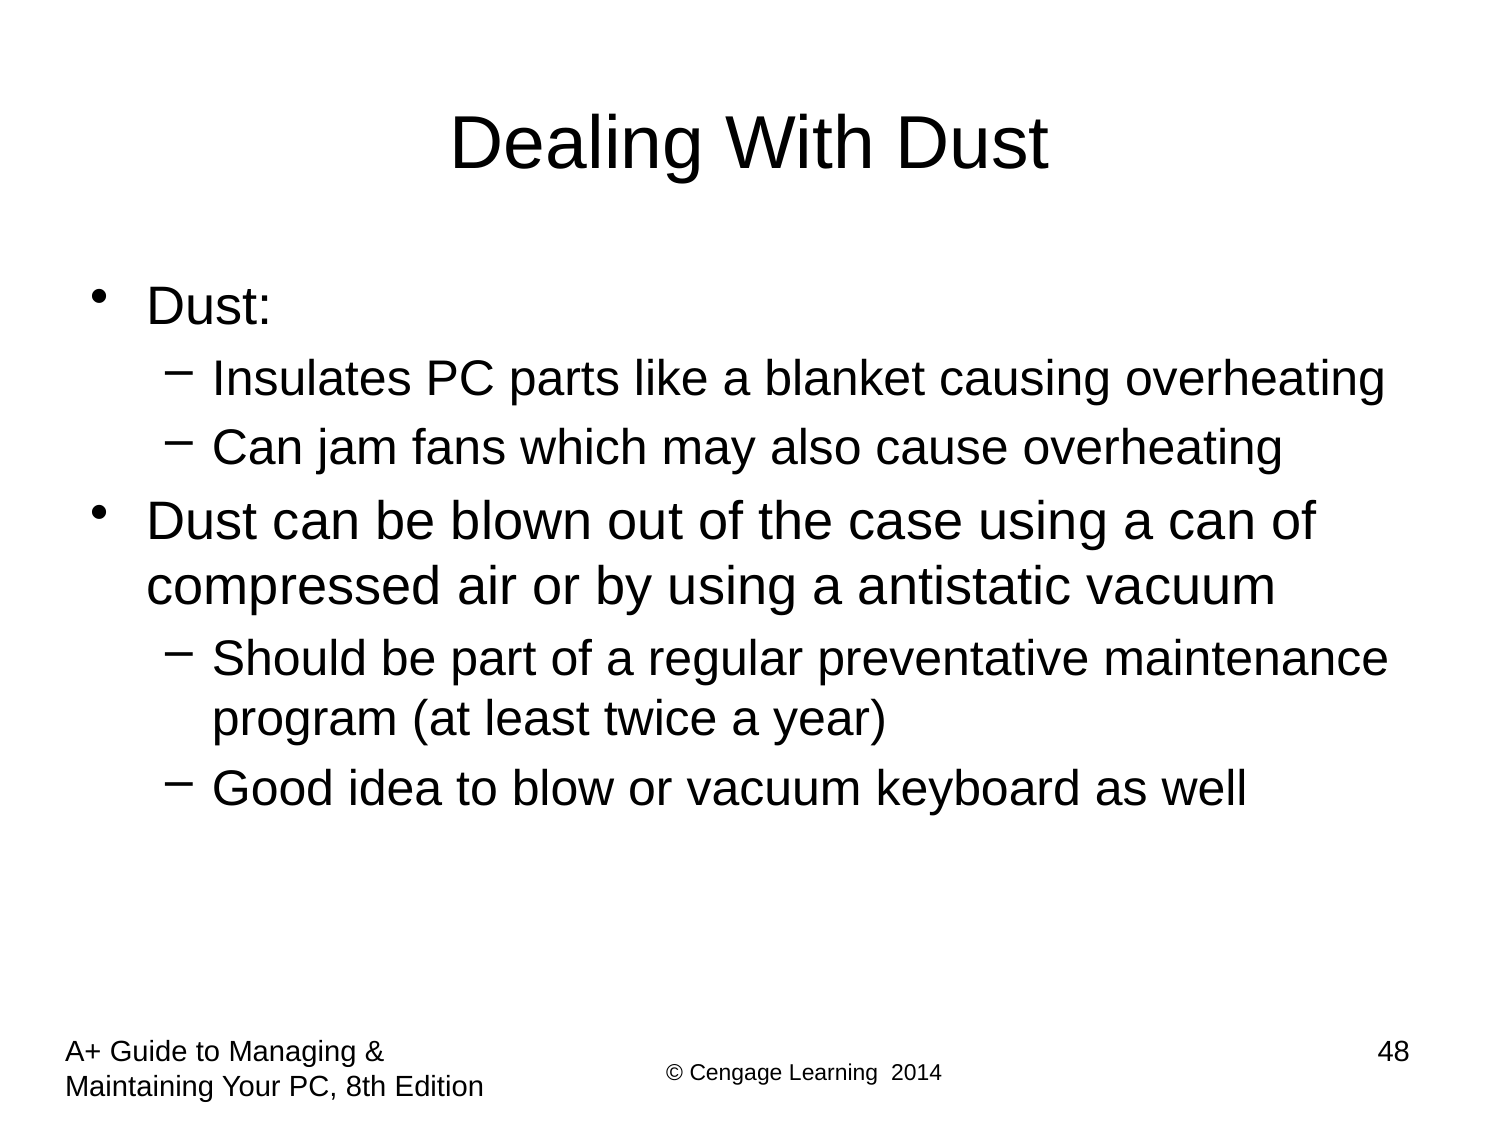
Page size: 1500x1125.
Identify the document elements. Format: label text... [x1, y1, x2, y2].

title Dealing With Dust [75, 45, 1425, 233]
footer A+ Guide to Managing & Maintaining Your PC, 8th Edition [49, 1024, 551, 1104]
slide_number 48 [1074, 1024, 1426, 1103]
list Dust: Insulates PC parts like a blanket causing overheating Can jam fans which may also cause overheating Dust can be blown out of the case using a can of compressed air or by using a antistatic vacuum Should be part of a regular preventative maintenance program (at least twice a year) Good idea to blow or vacuum keyboard as well [75, 262, 1425, 1005]
